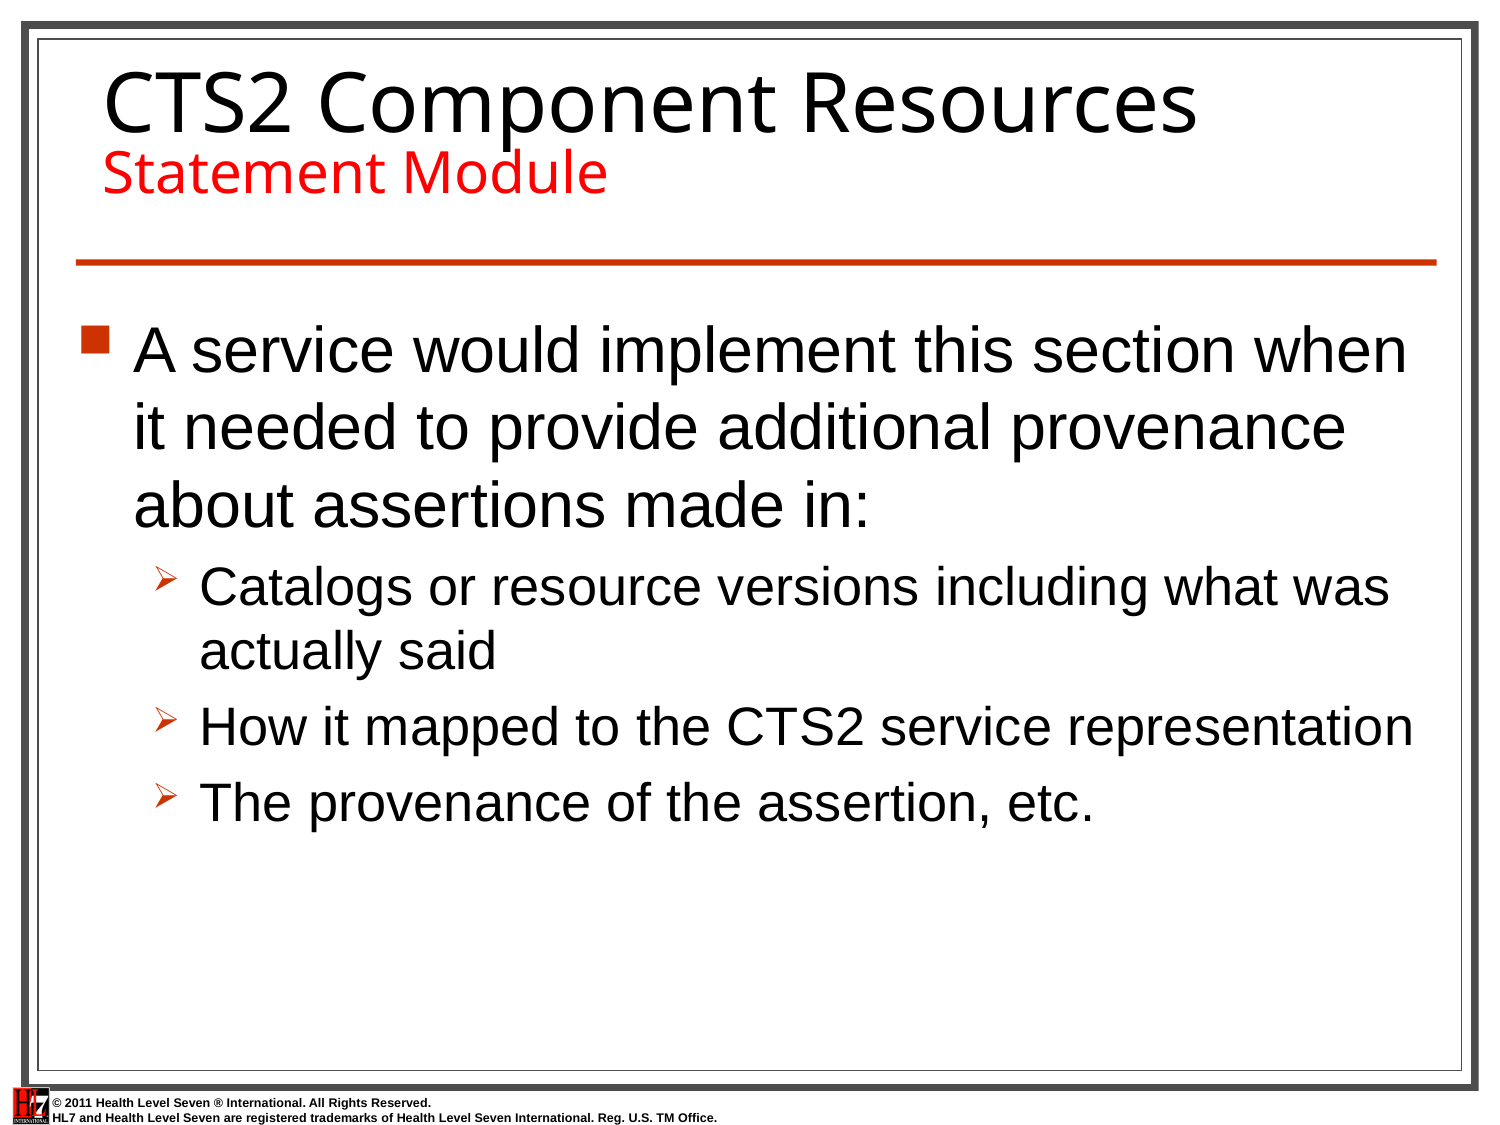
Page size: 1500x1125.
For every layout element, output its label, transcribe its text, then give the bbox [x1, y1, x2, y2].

title CTS2 Component Resources Statement Module [87, 77, 1426, 213]
picture [12, 1087, 50, 1125]
list A service would implement this section when it needed to provide additional provenance about assertions made in: Catalogs or resource versions including what was actually said How it mapped to the CTS2 service representation The provenance of the assertion, etc. [62, 299, 1438, 1026]
